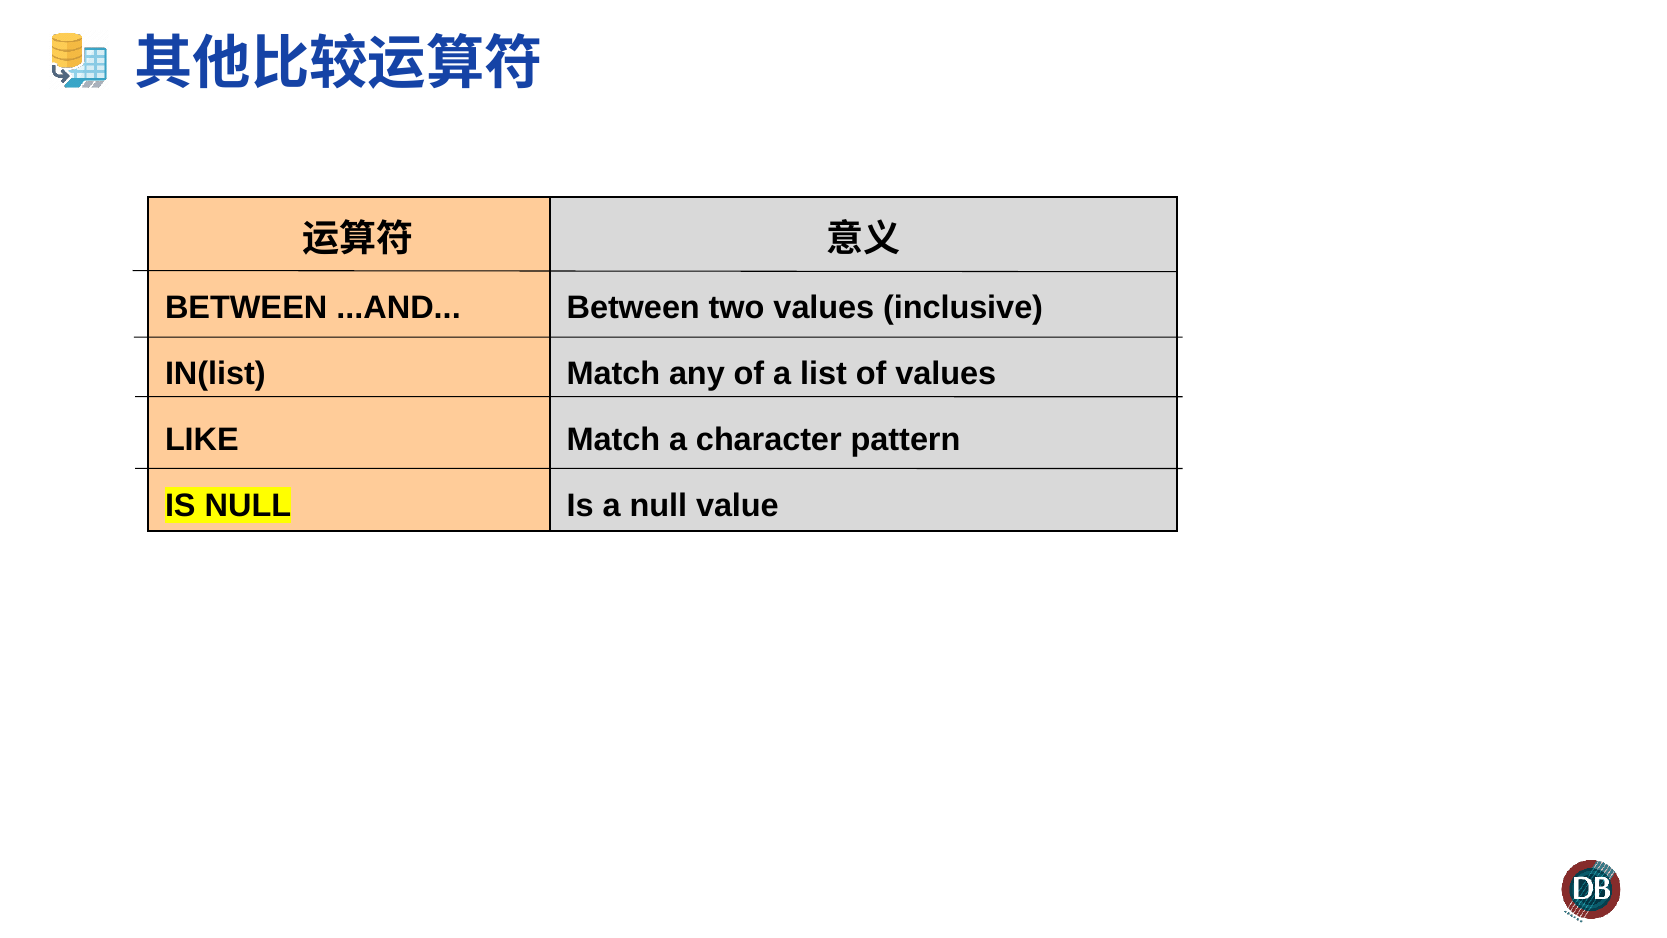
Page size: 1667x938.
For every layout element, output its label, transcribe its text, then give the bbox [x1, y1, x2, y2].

text_box 意义 Between two values (inclusive) Match any of a list of values Match a character pattern Is a null value [549, 272, 1178, 337]
text_box 意义 Between two values (inclusive) Match any of a list of values Match a character pattern Is a null value [549, 469, 1178, 532]
picture [49, 30, 109, 90]
text_box 意义 Between two values (inclusive) Match any of a list of values Match a character pattern Is a null value [549, 197, 1178, 271]
picture [1557, 858, 1623, 924]
title 其他比较运算符 [118, 17, 1590, 103]
text_box 运算符 BETWEEN ...AND... IN(list) LIKE IS NULL [148, 338, 549, 396]
text_box 运算符 BETWEEN ...AND... IN(list) LIKE IS NULL [148, 397, 549, 468]
text_box 意义 Between two values (inclusive) Match any of a list of values Match a character pattern Is a null value [549, 338, 1178, 396]
text_box 运算符 BETWEEN ...AND... IN(list) LIKE IS NULL [148, 197, 549, 337]
text_box 意义 Between two values (inclusive) Match any of a list of values Match a character pattern Is a null value [549, 397, 1178, 468]
text_box 运算符 BETWEEN ...AND... IN(list) LIKE IS NULL [148, 469, 549, 532]
